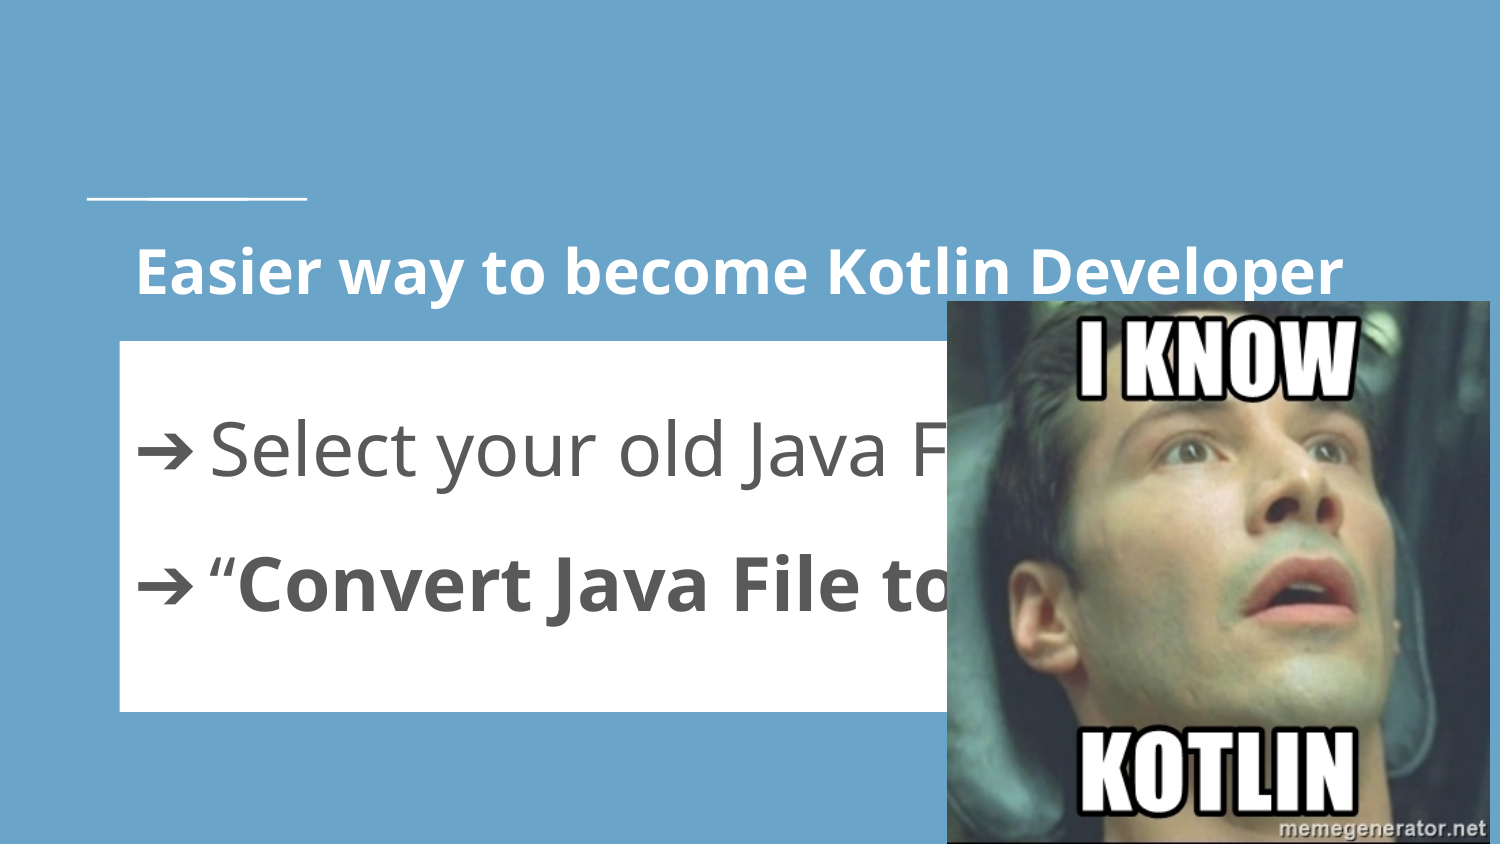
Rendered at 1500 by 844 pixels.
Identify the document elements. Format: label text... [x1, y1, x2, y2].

title Easier way to become Kotlin Developer [119, 216, 1381, 341]
list Select your old Java File “Convert Java File to Kotlin” [119, 341, 941, 712]
picture [946, 301, 1490, 844]
